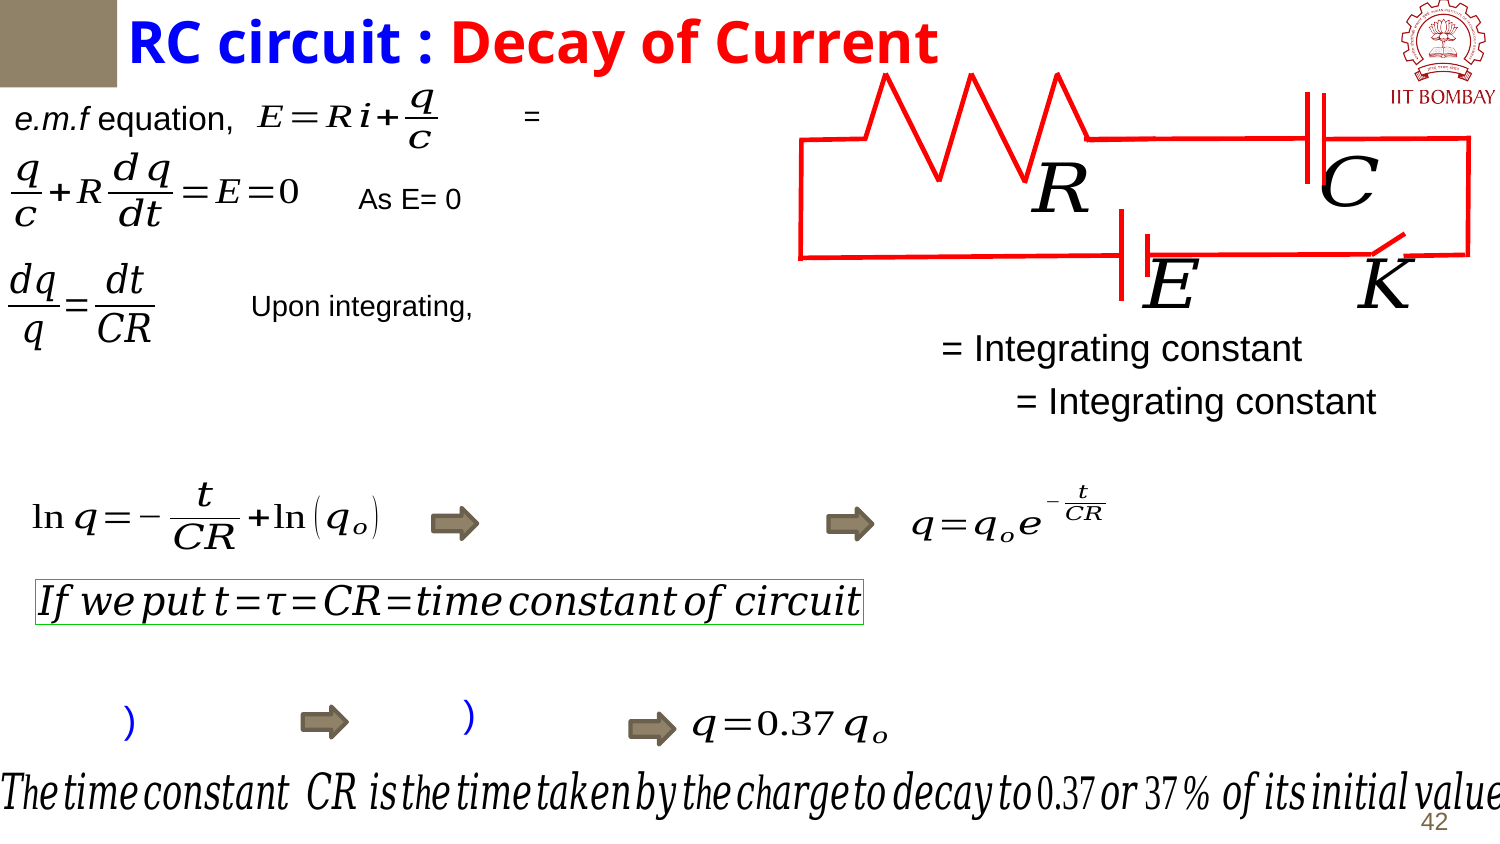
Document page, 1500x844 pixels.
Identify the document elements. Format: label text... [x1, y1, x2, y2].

text_box 42 [1406, 798, 1500, 843]
text_box [300, 704, 349, 740]
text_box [799, 72, 1156, 184]
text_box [1371, 233, 1406, 256]
text_box As E= 0 [343, 172, 493, 223]
text_box [628, 711, 677, 747]
text_box RC circuit : Decay of Current [118, 0, 955, 83]
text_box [806, 255, 1117, 259]
text_box Upon integrating, [235, 280, 493, 330]
text_box [0, 0, 118, 88]
text_box [431, 505, 480, 541]
picture [1390, 0, 1496, 104]
text_box [826, 506, 875, 542]
text_box e.m.f equation, [0, 90, 268, 145]
